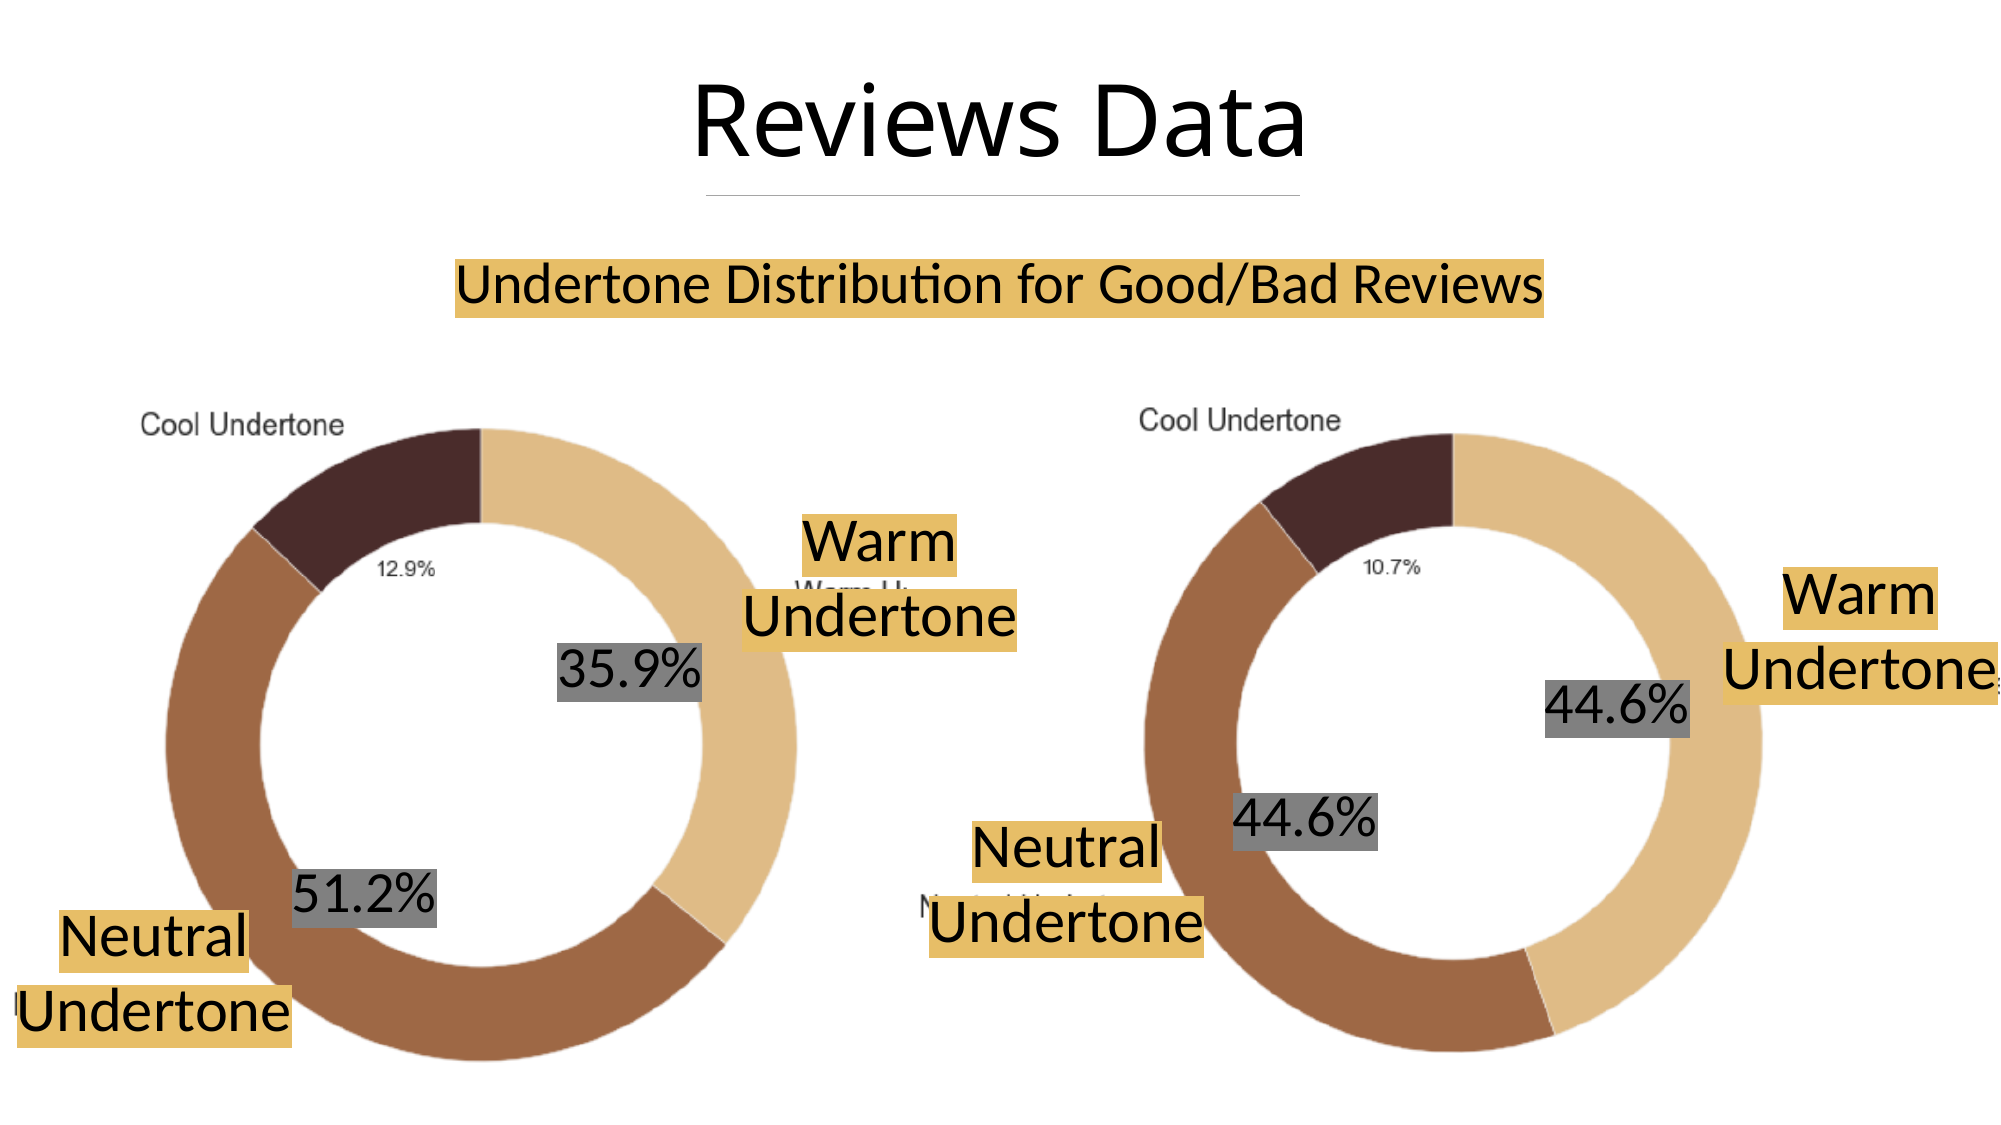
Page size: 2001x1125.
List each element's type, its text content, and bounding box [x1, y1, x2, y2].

text_box Undertone Distribution for Good/Bad Reviews [440, 237, 1560, 323]
text_box Reviews Data [137, 33, 1863, 187]
picture [0, 389, 2000, 1082]
